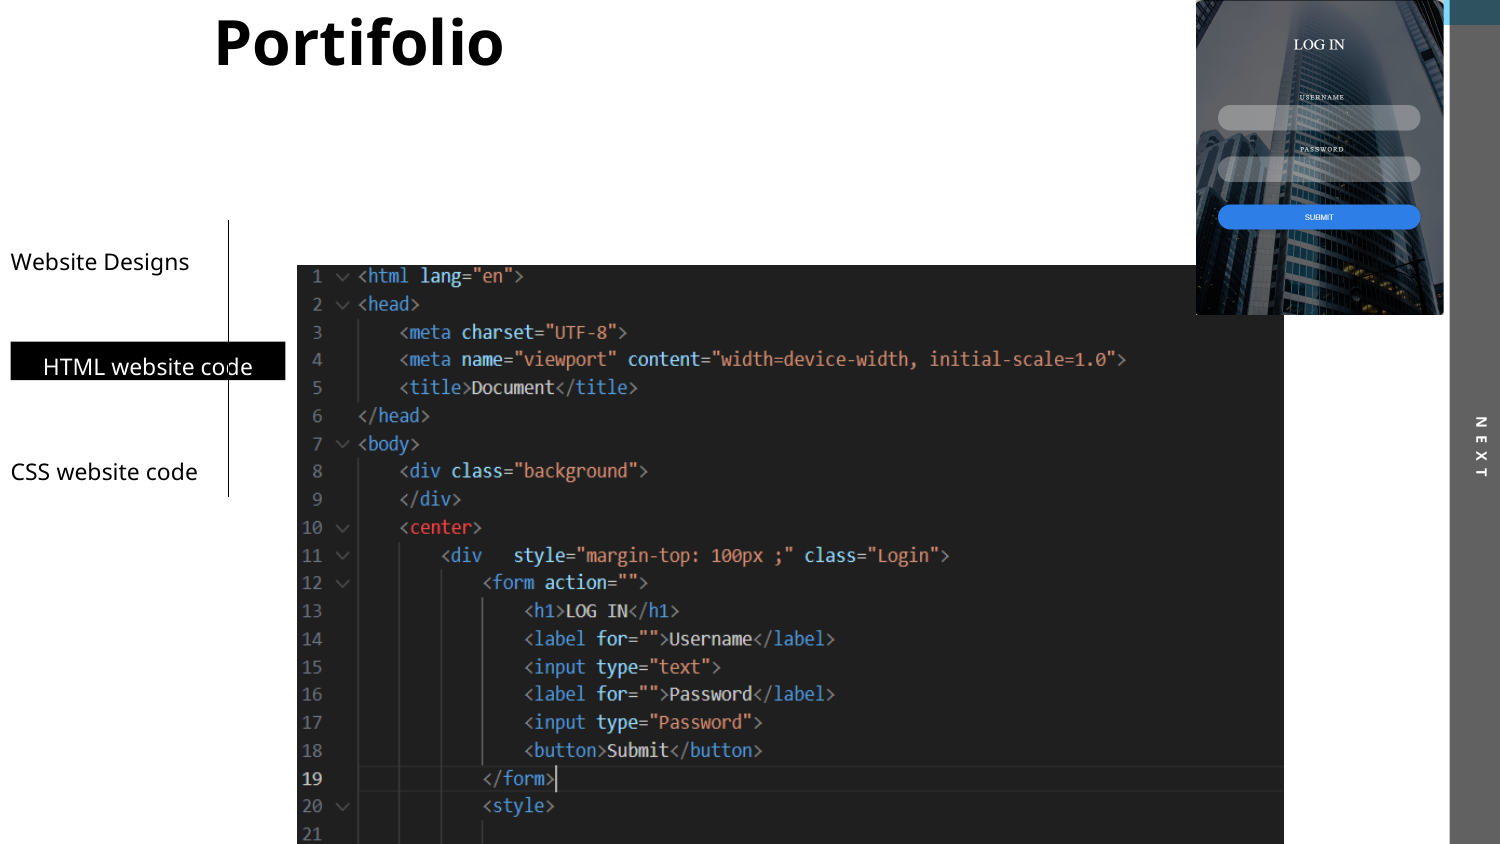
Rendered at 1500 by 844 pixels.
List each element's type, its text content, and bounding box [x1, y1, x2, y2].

text_box Portifolio [139, 0, 581, 79]
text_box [1449, 0, 1500, 844]
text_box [233, 236, 286, 486]
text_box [10, 236, 224, 486]
picture [296, 0, 1444, 844]
